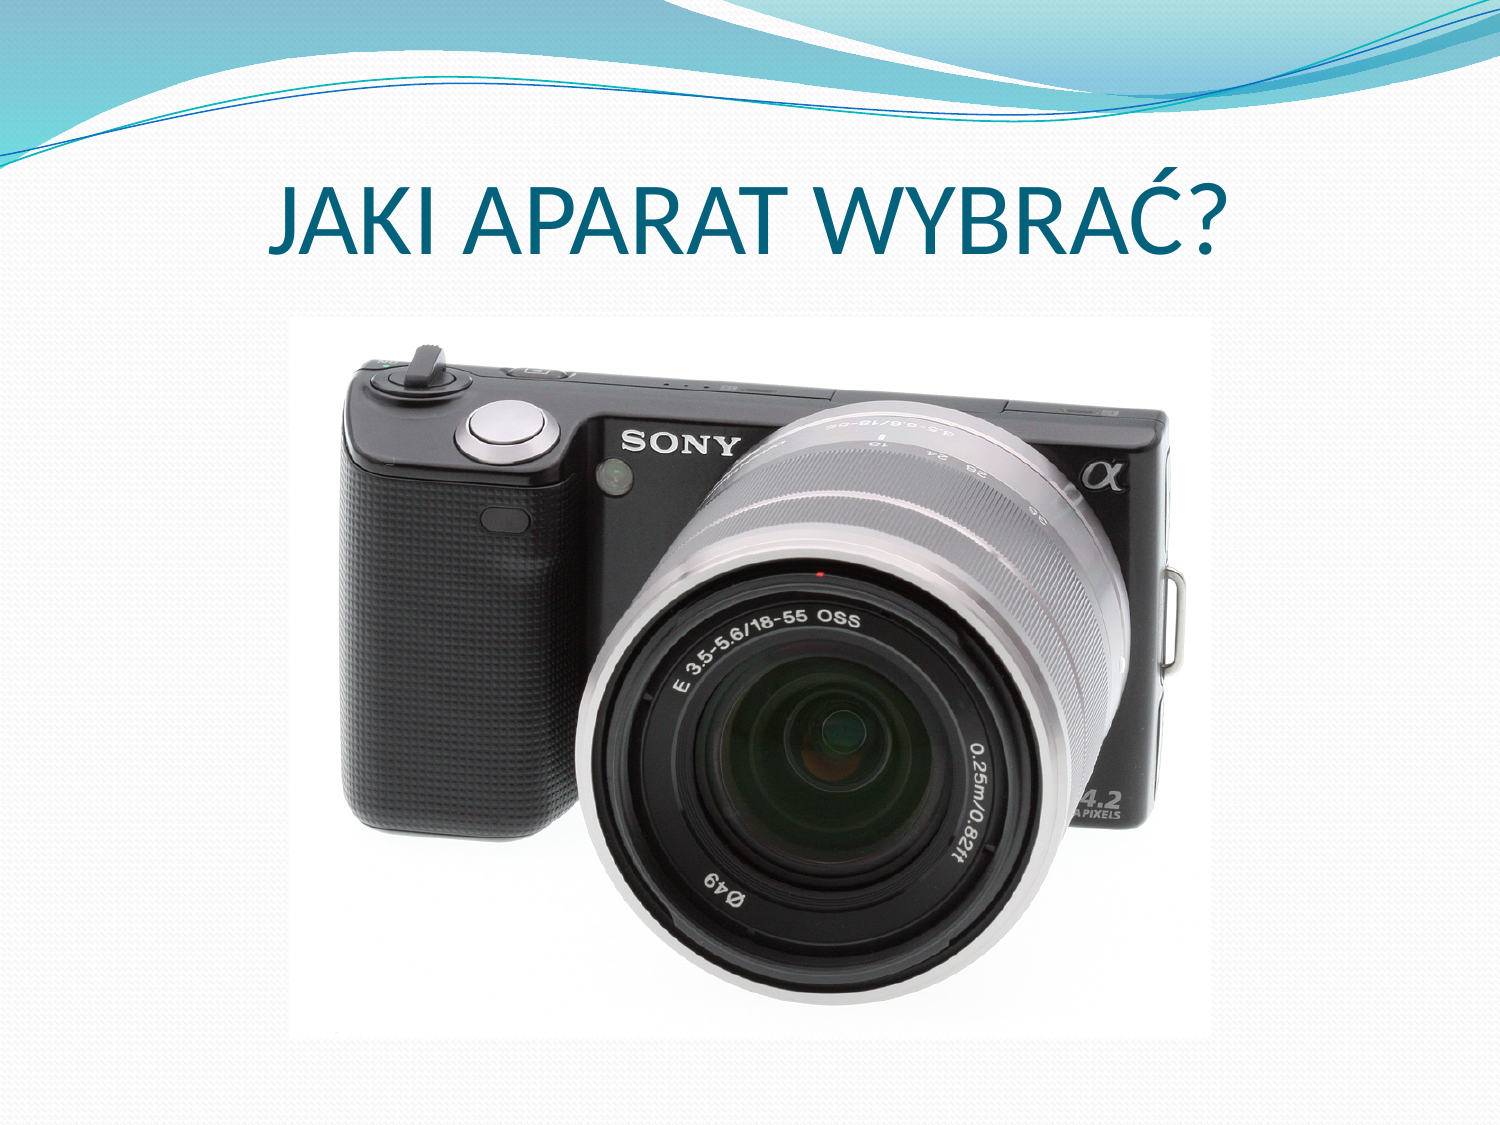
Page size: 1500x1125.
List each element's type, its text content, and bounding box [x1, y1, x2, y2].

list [288, 317, 1212, 1038]
title JAKI APARAT WYBRAĆ? [75, 115, 1425, 303]
